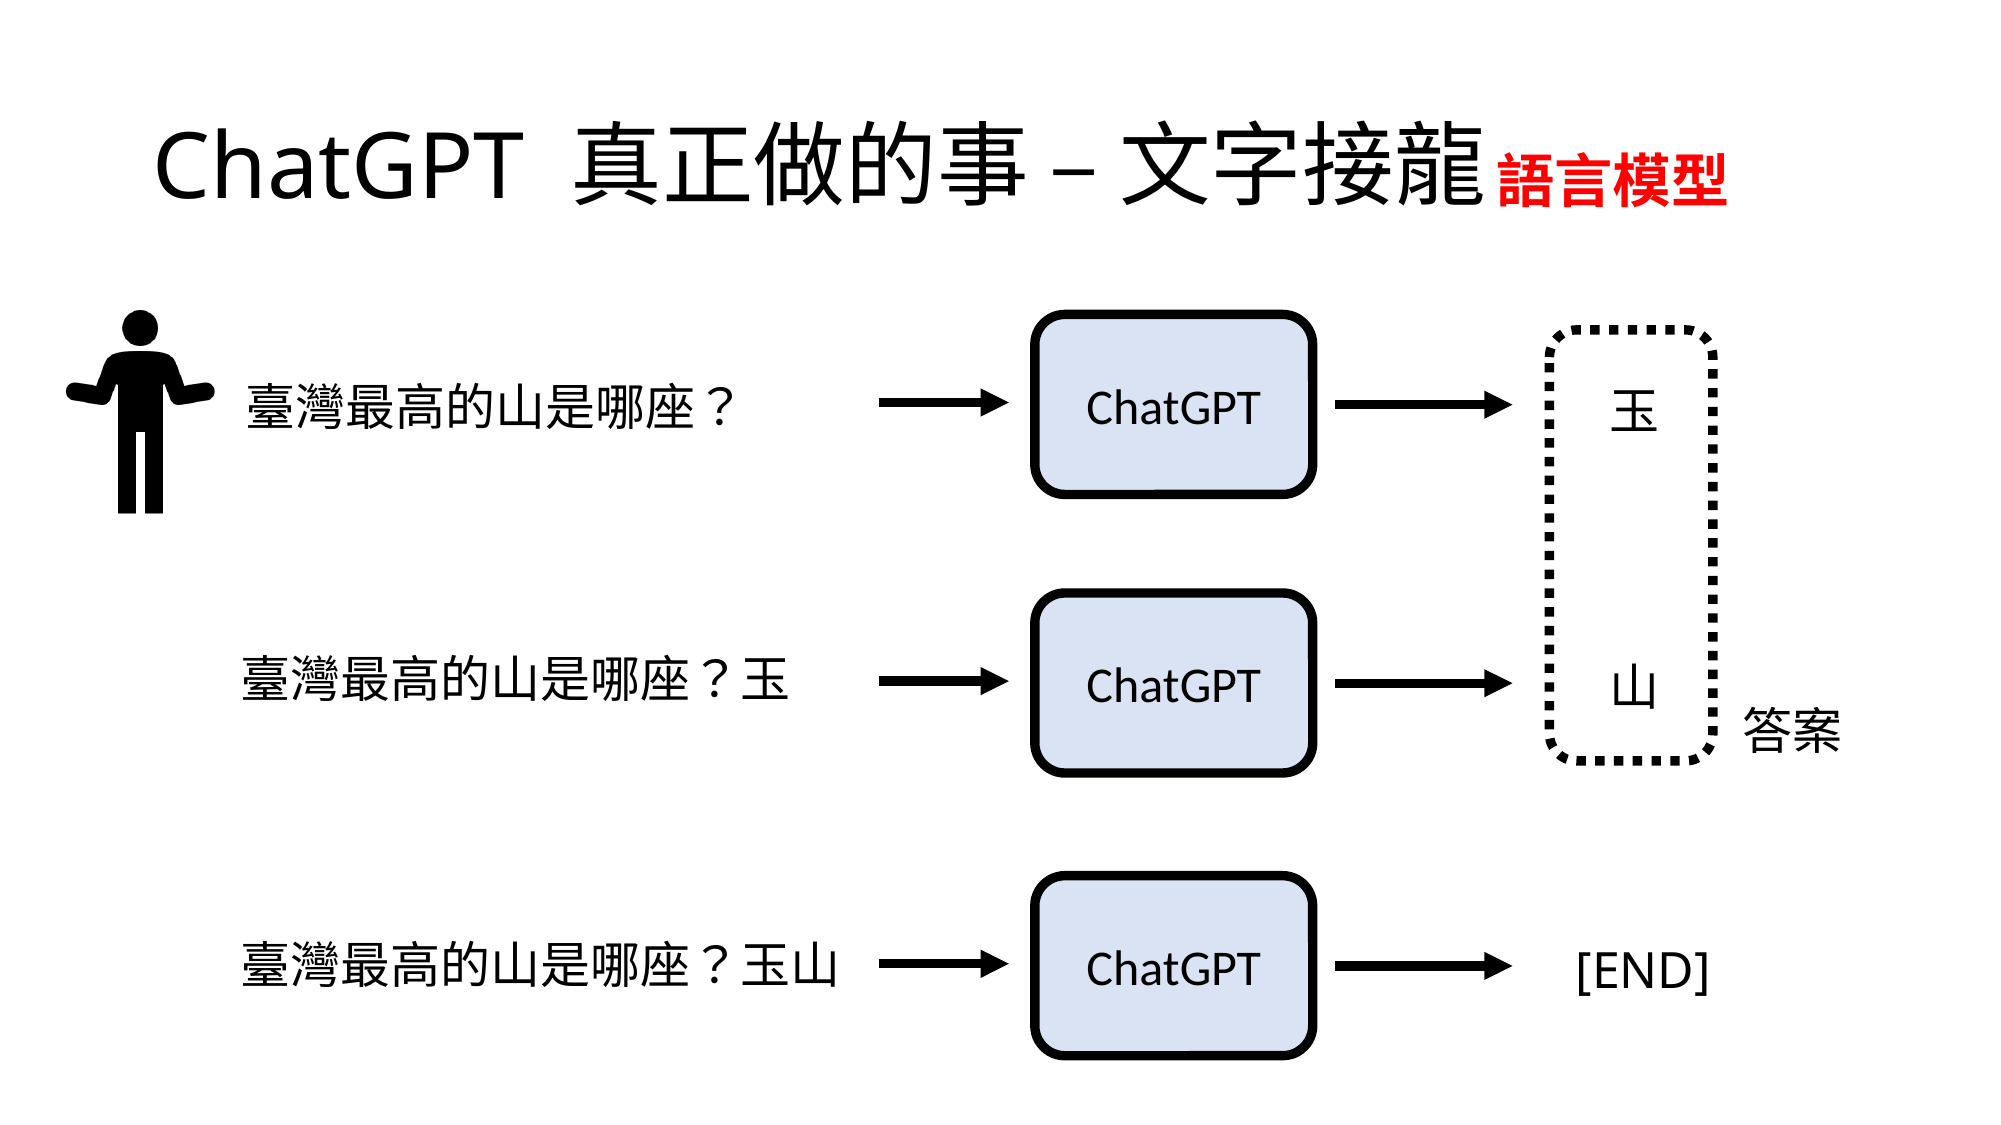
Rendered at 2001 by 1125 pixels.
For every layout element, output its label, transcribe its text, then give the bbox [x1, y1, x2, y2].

text_box 答案 [1727, 692, 1947, 767]
text_box 玉 [1713, 372, 1863, 448]
text_box ChatGPT [1033, 313, 1314, 496]
text_box 臺灣最高的山是哪座？ [248, 368, 853, 443]
text_box ChatGPT [1033, 591, 1314, 775]
text_box 臺灣最高的山是哪座？玉山 [225, 925, 910, 1001]
picture [32, 303, 248, 520]
text_box 山 [1713, 648, 1863, 723]
text_box 玉 [1405, 372, 1549, 448]
text_box 臺灣最高的山是哪座？玉 [225, 640, 848, 715]
text_box 語言模型 [1481, 136, 1863, 222]
text_box [END] [1414, 930, 1872, 1006]
text_box 山 [1405, 648, 1549, 723]
text_box [1548, 328, 1714, 762]
text_box ChatGPT [1033, 874, 1314, 1057]
title ChatGPT 真正做的事 – 文字接龍 [137, 59, 1863, 278]
